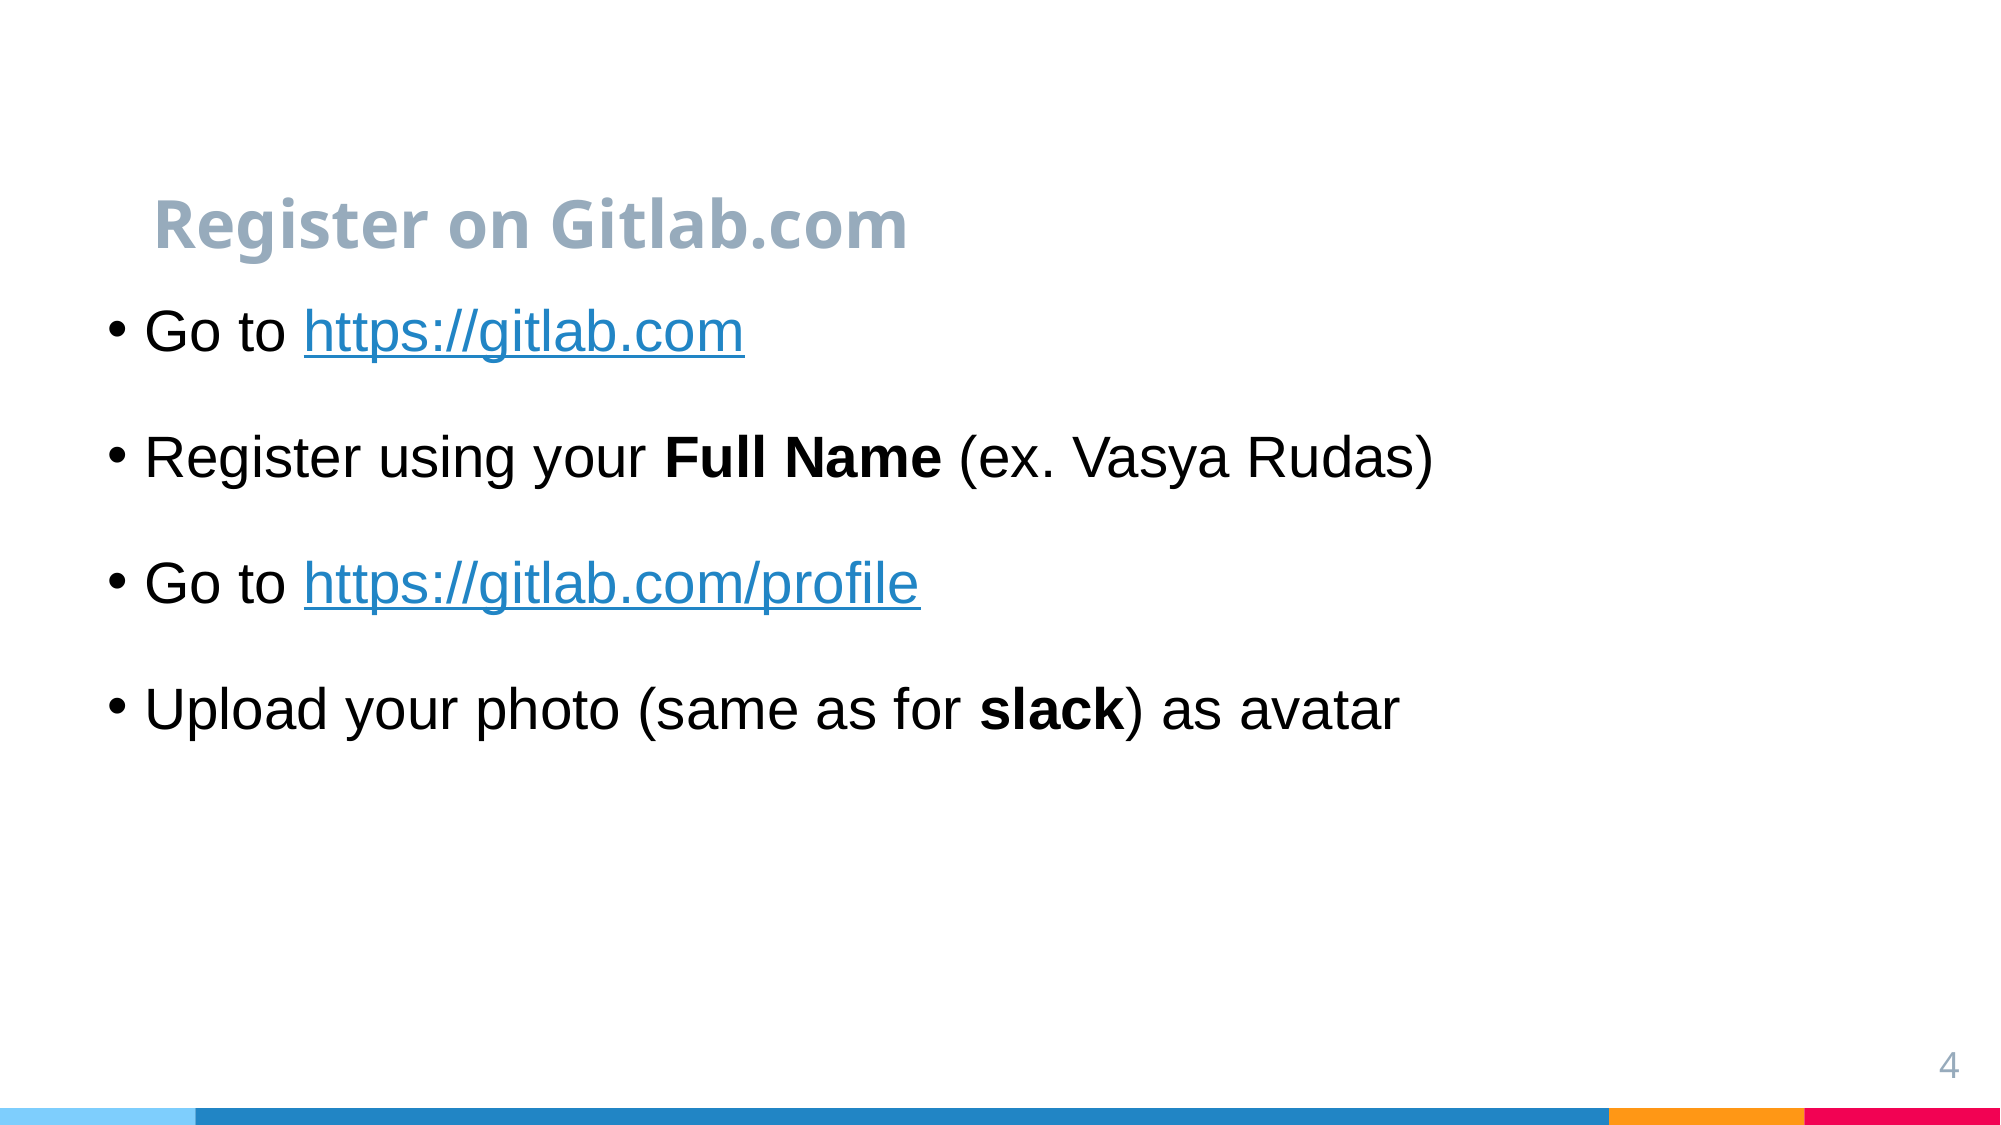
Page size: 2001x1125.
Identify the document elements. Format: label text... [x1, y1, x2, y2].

text_box Go to https://gitlab.com Register using your Full Name (ex. Vasya Rudas) Go to https://gitlab.com/profile Upload your photo (same as for slack) as avatar [87, 238, 1913, 848]
slide_number 4 [1854, 1027, 1975, 1096]
title Register on Gitlab.com [137, 59, 1863, 278]
